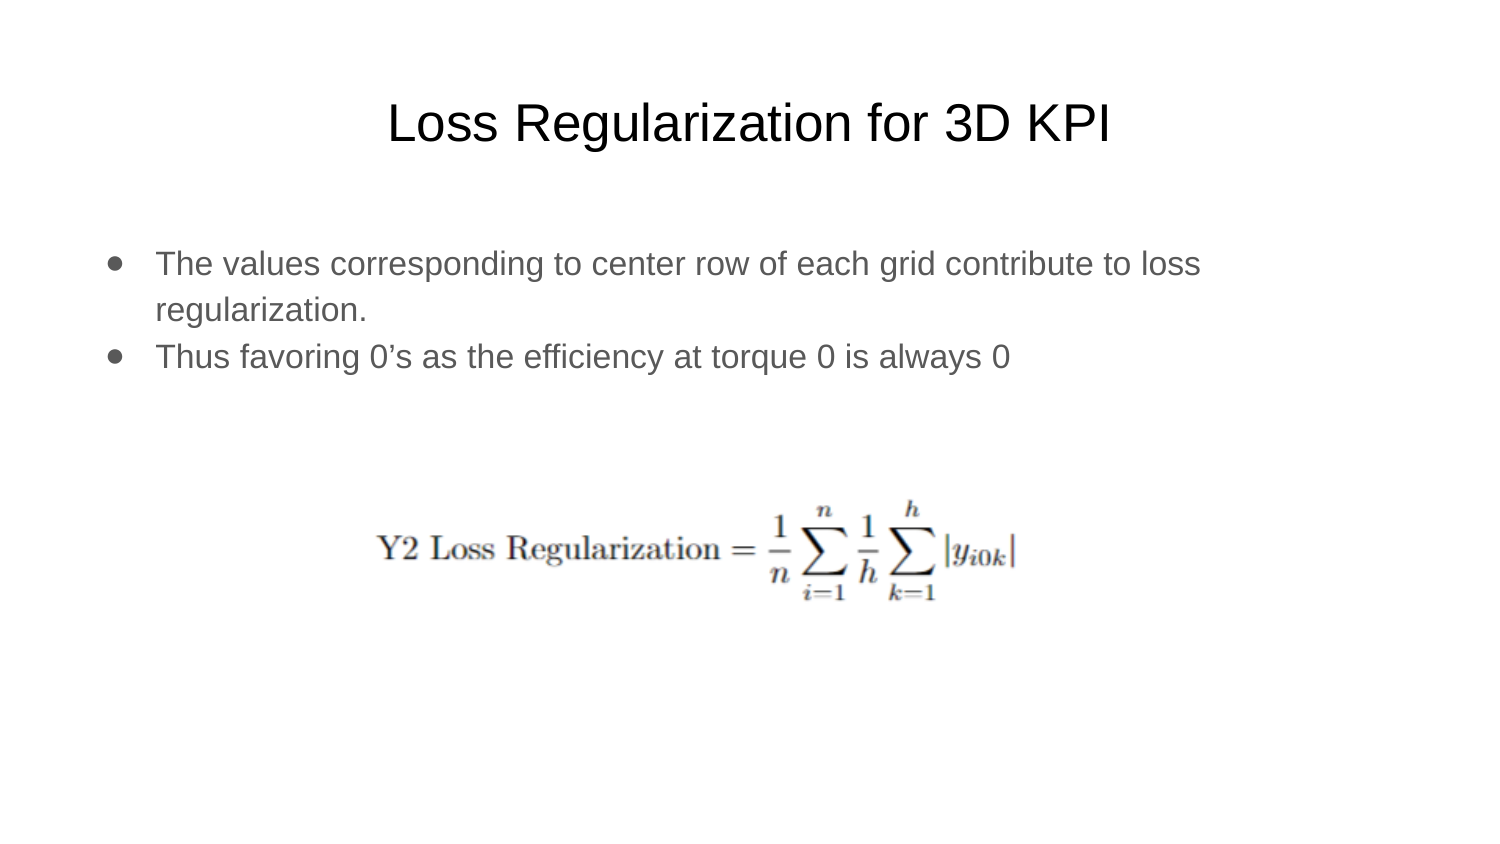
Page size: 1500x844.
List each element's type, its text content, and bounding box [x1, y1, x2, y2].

title Loss Regularization for 3D KPI [51, 72, 1449, 167]
list The values corresponding to center row of each grid contribute to loss regularization. Thus favoring 0’s as the efficiency at torque 0 is always 0 [72, 180, 1368, 391]
picture [340, 478, 1100, 616]
